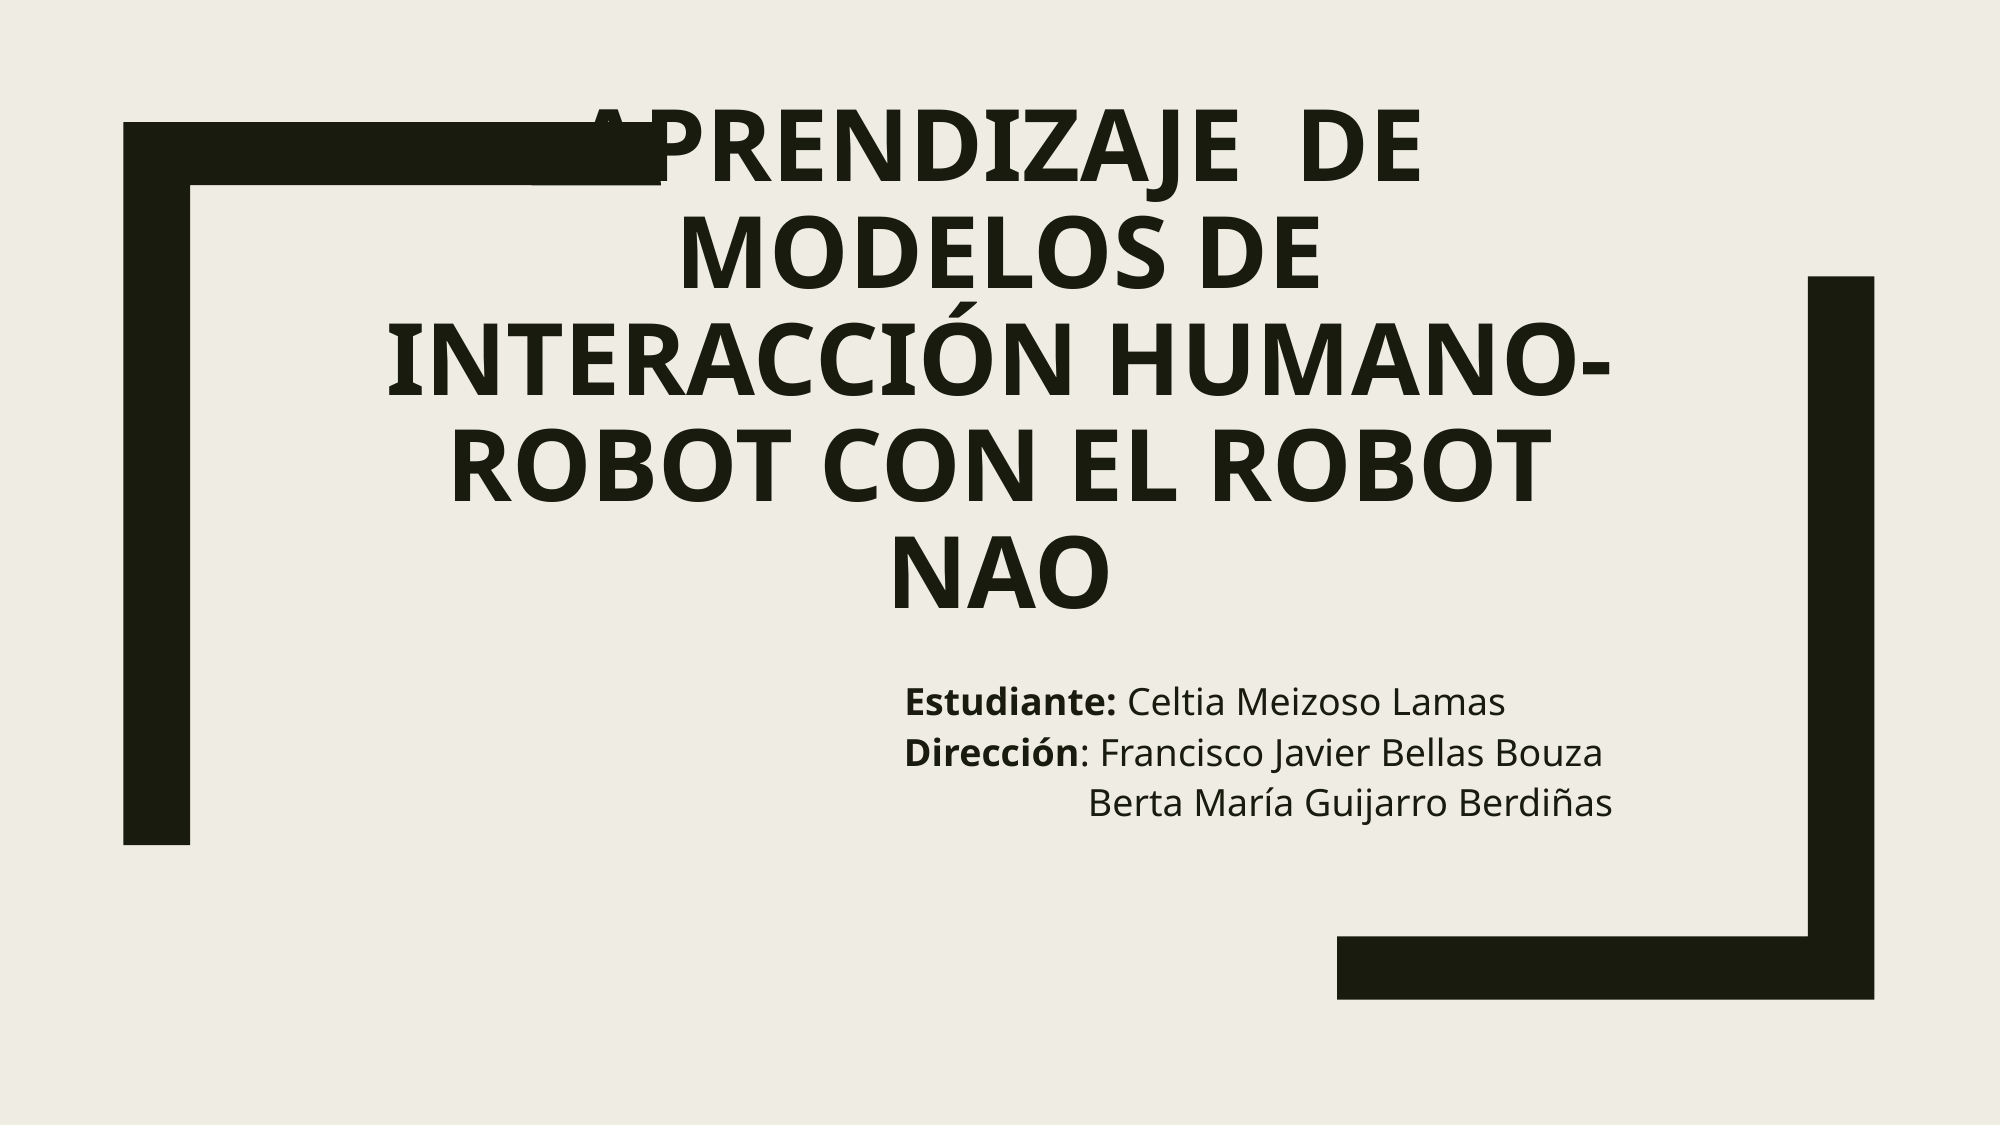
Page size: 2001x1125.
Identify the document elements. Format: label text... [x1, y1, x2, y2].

title Aprendizaje de modelos de interacción humano-robot con el robot nao [314, 293, 1686, 638]
subtitle Estudiante: Celtia Meizoso Lamas Dirección: Francisco Javier Bellas Bouza Berta María Guijarro Berdiñas [866, 665, 1629, 844]
